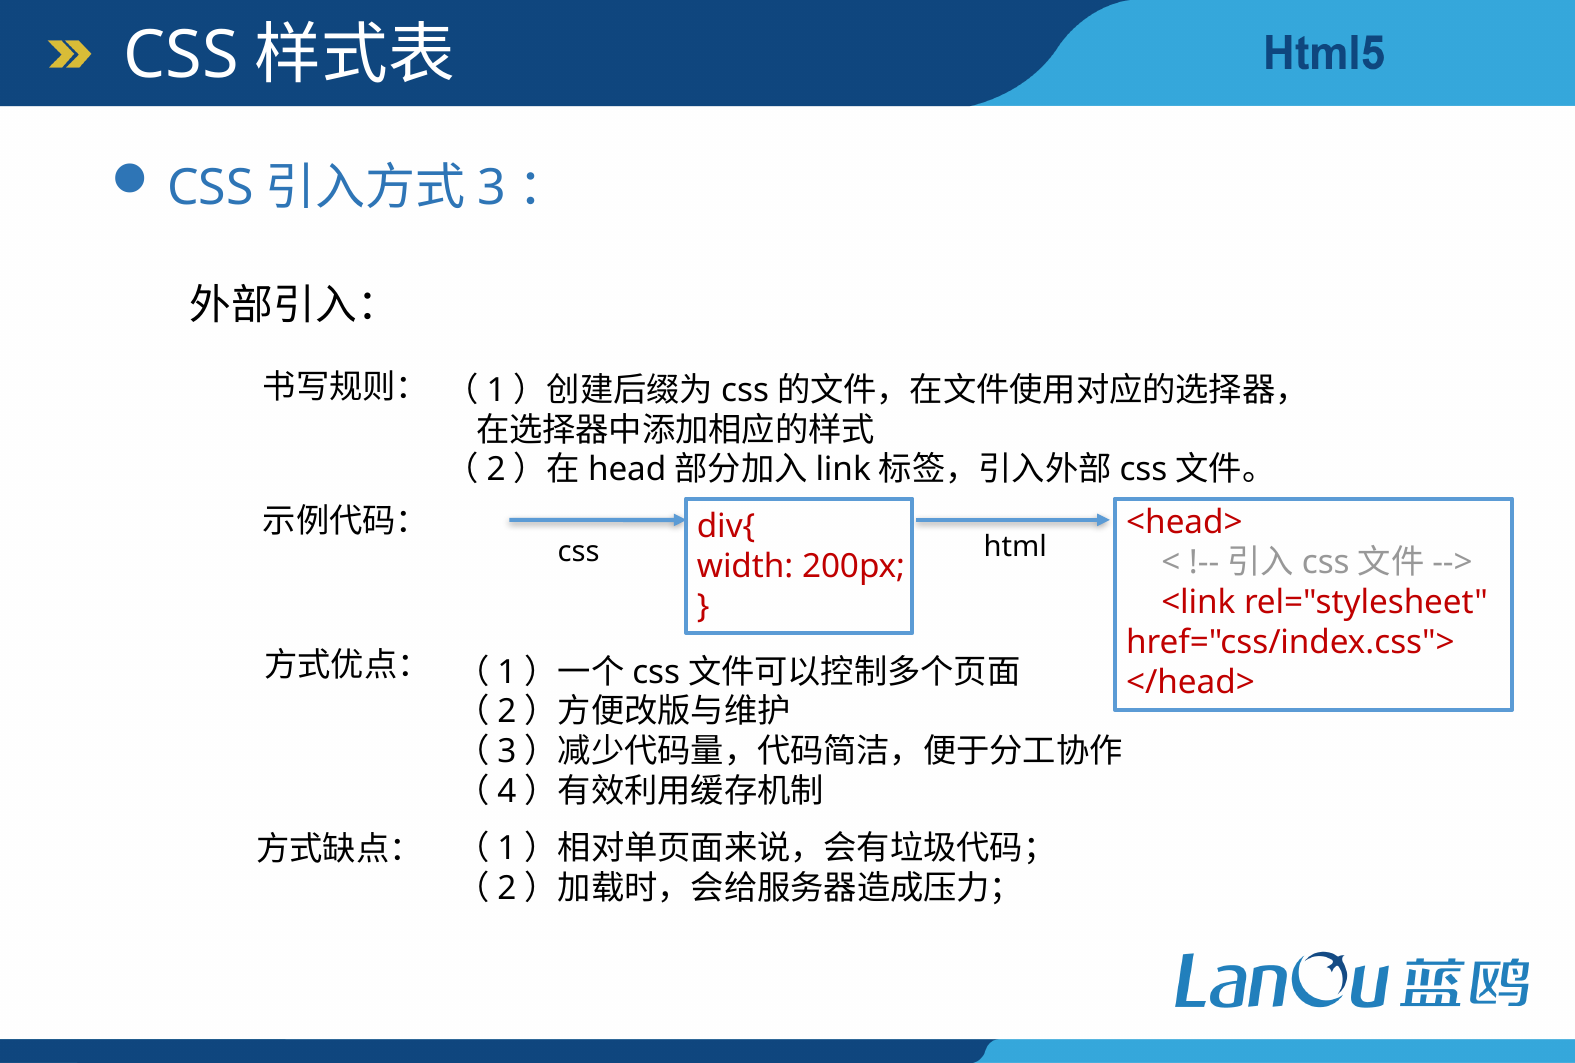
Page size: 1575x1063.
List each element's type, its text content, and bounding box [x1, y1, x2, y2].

text_box [1114, 498, 1512, 710]
text_box 书写规则： [255, 357, 437, 413]
text_box CSS样式表 [115, 3, 463, 99]
text_box （1）相对单页面来说，会有垃圾代码； （2）加载时，会给服务器造成压力； [448, 818, 1321, 914]
text_box css [542, 525, 615, 575]
text_box （1）创建后缀为css的文件，在文件使用对应的选择器， 在选择器中添加相应的样式 （2）在head部分加入link标签，引入外部css文件。 [438, 360, 1317, 495]
text_box html [968, 519, 1062, 570]
text_box 外部引入： [182, 270, 666, 336]
text_box <head> < !--引入css文件--> <link rel="stylesheet" href="css/index.css"> </head> [1118, 492, 1555, 708]
text_box [686, 498, 913, 633]
text_box 示例代码： [255, 492, 437, 547]
text_box 方式优点： [256, 635, 439, 691]
text_box 方式缺点： [248, 819, 431, 875]
text_box [509, 513, 686, 527]
text_box [1062, 513, 1110, 527]
text_box CSS引入方式3： [103, 147, 576, 223]
text_box （1）一个css文件可以控制多个页面 （2）方便改版与维护 （3）减少代码量，代码简洁，便于分工协作 （4）有效利用缓存机制 [448, 642, 1252, 817]
picture [0, 0, 1575, 1063]
